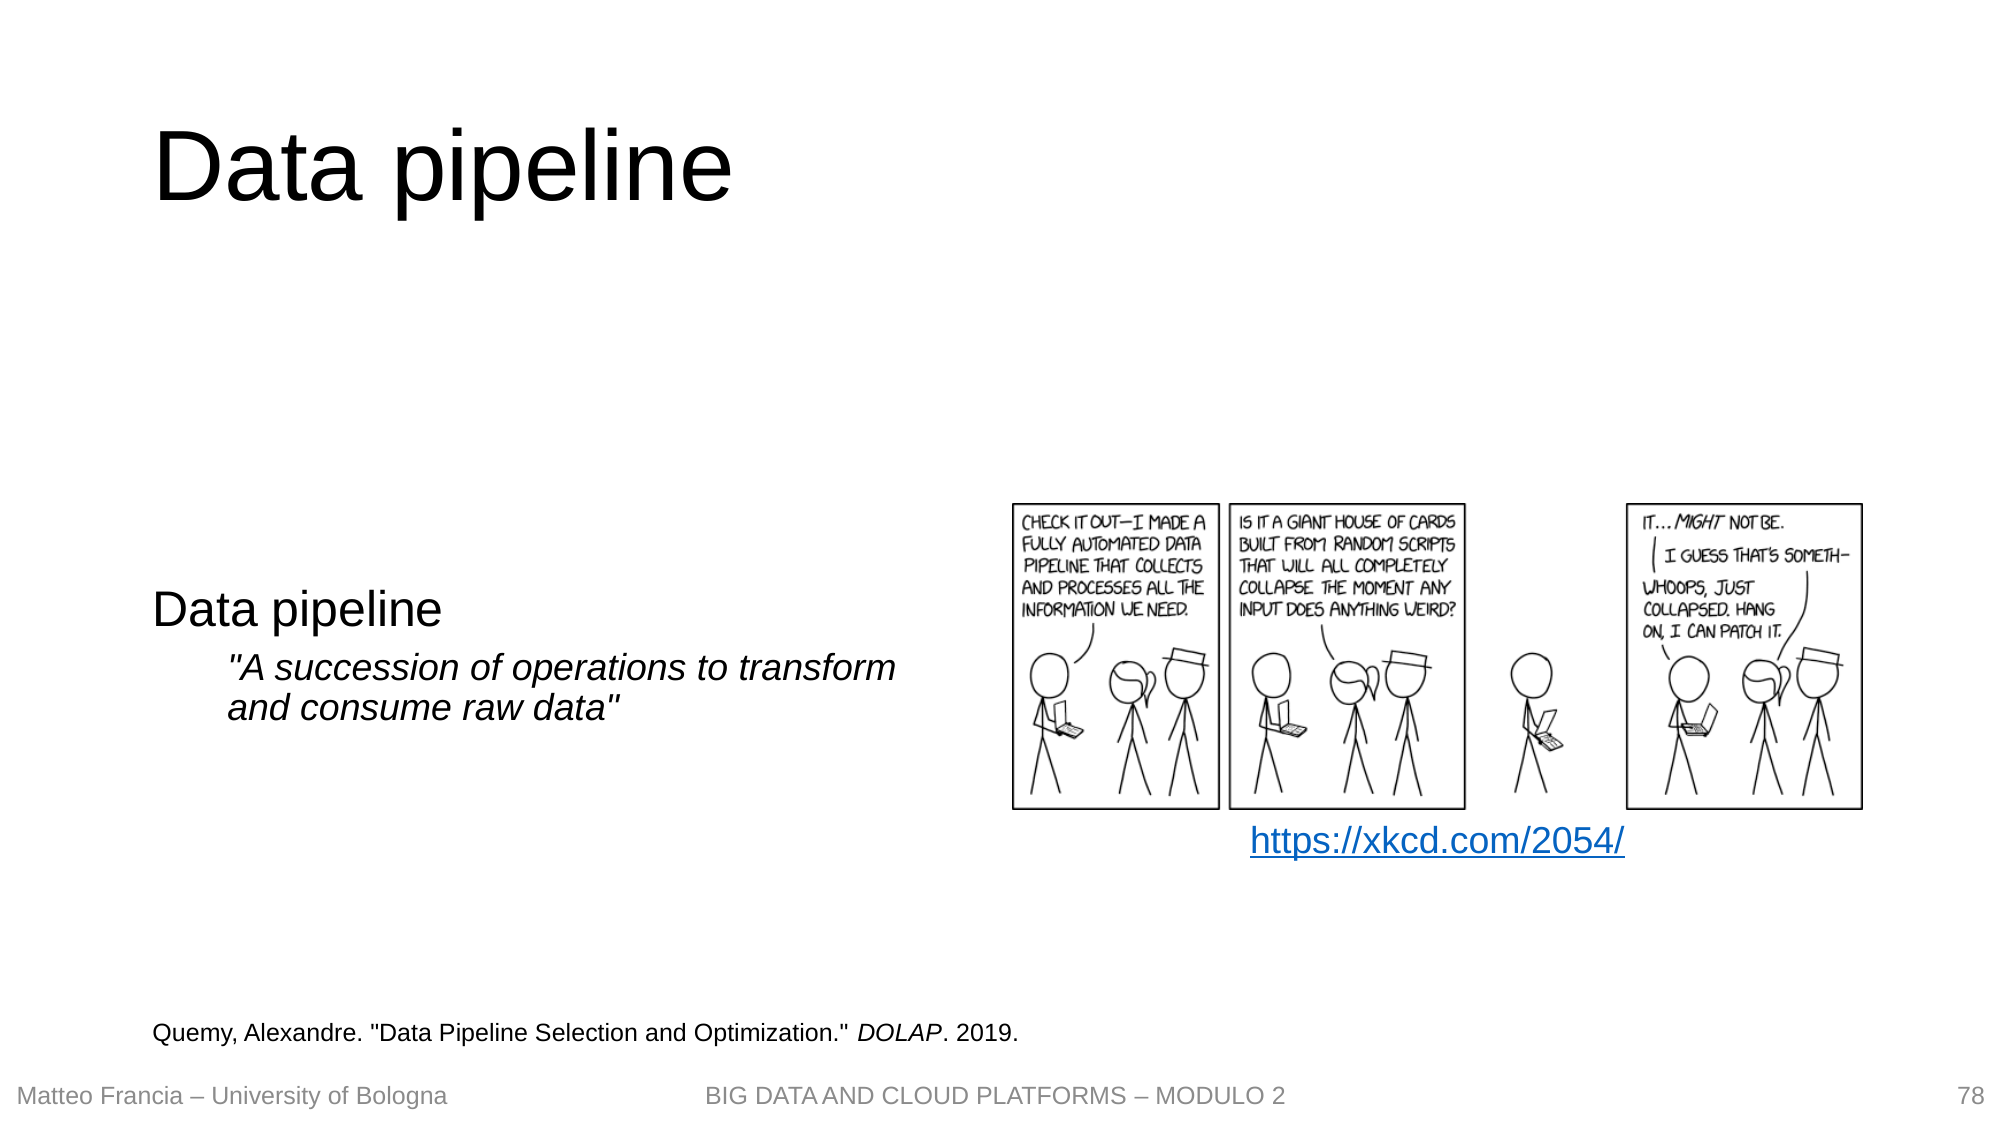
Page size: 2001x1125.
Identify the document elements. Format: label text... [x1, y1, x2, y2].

slide_number 78 [1550, 1065, 2000, 1125]
text_box https://xkcd.com/2054/ [851, 809, 2000, 869]
list Data pipeline "A succession of operations to transform and consume raw data" [137, 299, 974, 1003]
title Data pipeline [137, 59, 1863, 278]
list Quemy, Alexandre. "Data Pipeline Selection and Optimization." DOLAP. 2019. [137, 1003, 1863, 1064]
footer Matteo Francia – University of Bologna [0, 1065, 466, 1125]
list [1012, 503, 1863, 810]
